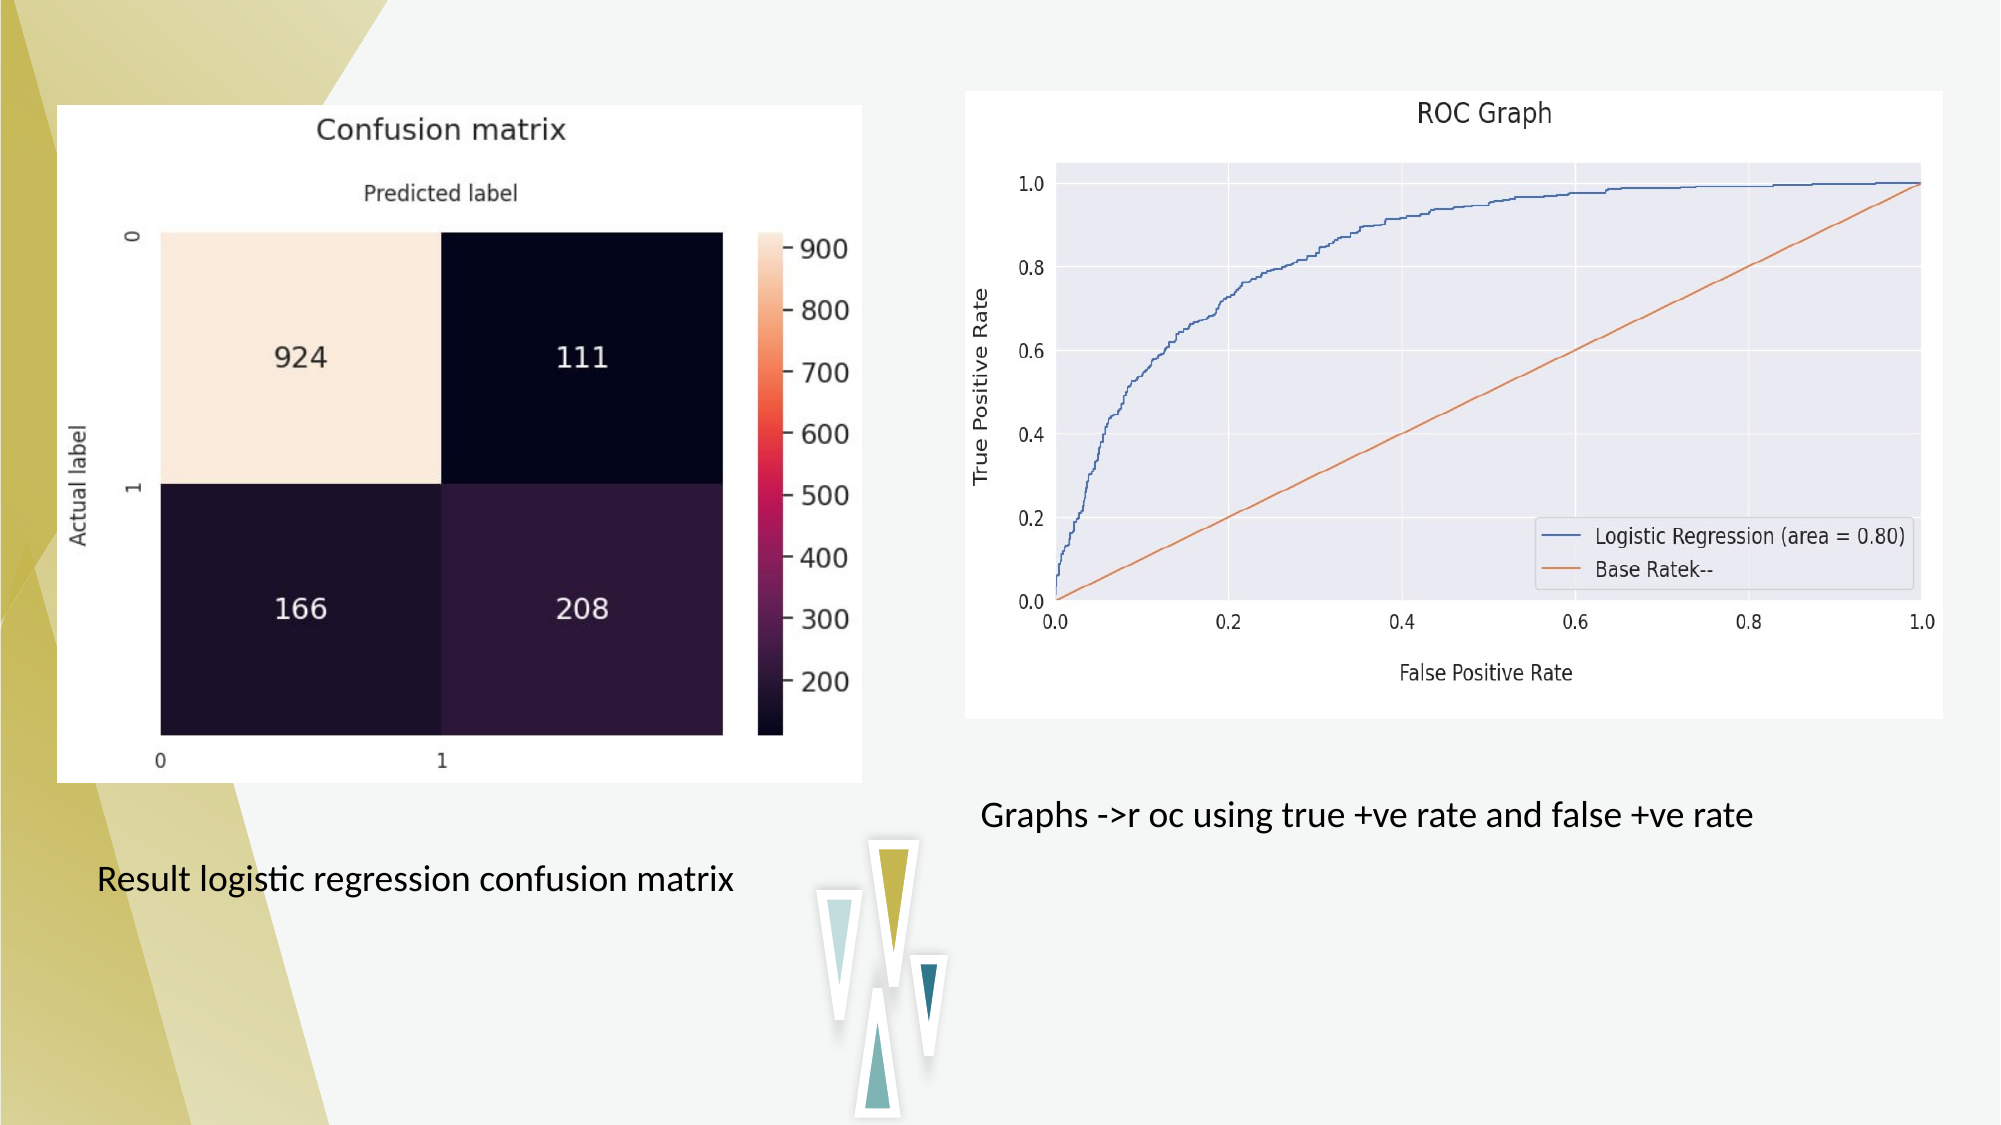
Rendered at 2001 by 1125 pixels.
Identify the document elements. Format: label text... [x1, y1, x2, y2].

text_box [820, 893, 859, 1020]
text_box [858, 988, 897, 1115]
picture [57, 105, 862, 783]
text_box Graphs ->r oc using true +ve rate and false +ve rate [965, 782, 1808, 843]
picture [965, 91, 1943, 719]
text_box [913, 958, 944, 1056]
text_box Result logistic regression confusion matrix [82, 847, 807, 907]
text_box [872, 843, 916, 987]
